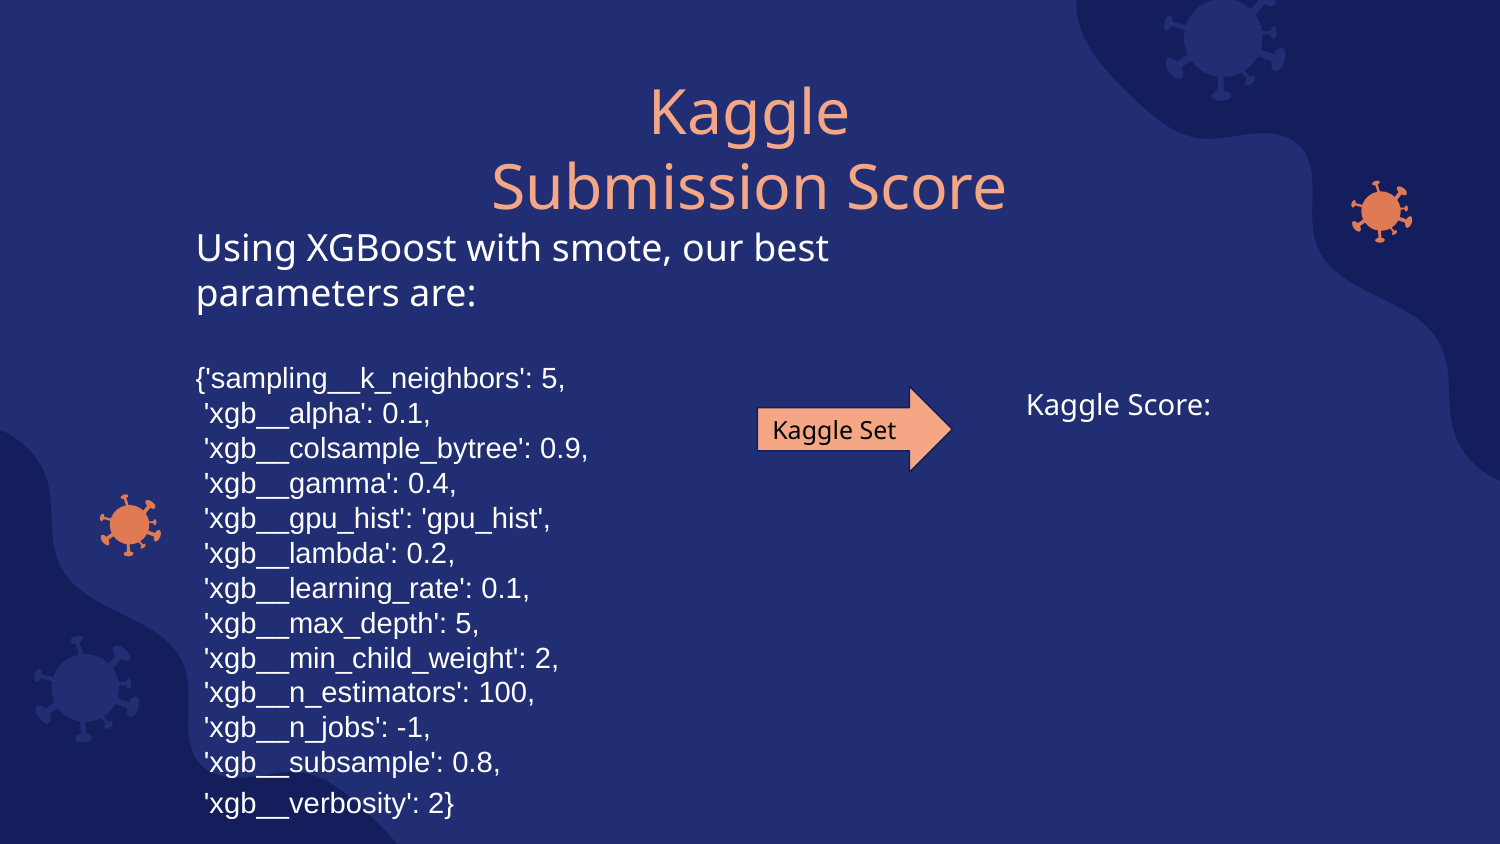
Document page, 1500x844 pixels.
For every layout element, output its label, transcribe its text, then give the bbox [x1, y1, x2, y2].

title Kaggle Submission Score [473, 56, 1027, 181]
text_box Kaggle Set [757, 386, 953, 473]
text_box Kaggle Score: [1010, 371, 1431, 472]
text_box Using XGBoost with smote, our best parameters are: {'sampling__k_neighbors': 5, 'xgb__alpha': 0.1, 'xgb__colsample_bytree': 0.9, 'xgb__gamma': 0.4, 'xgb__gpu_hist': 'gpu_hist', 'xgb__lambda': 0.2, 'xgb__learning_rate': 0.1, 'xgb__max_depth': 5, 'xgb__min_child_weight': 2, 'xgb__n_estimators': 100, 'xgb__n_jobs': -1, 'xgb__subsample': 0.8, 'xgb__verbosity': 2} [180, 209, 858, 844]
